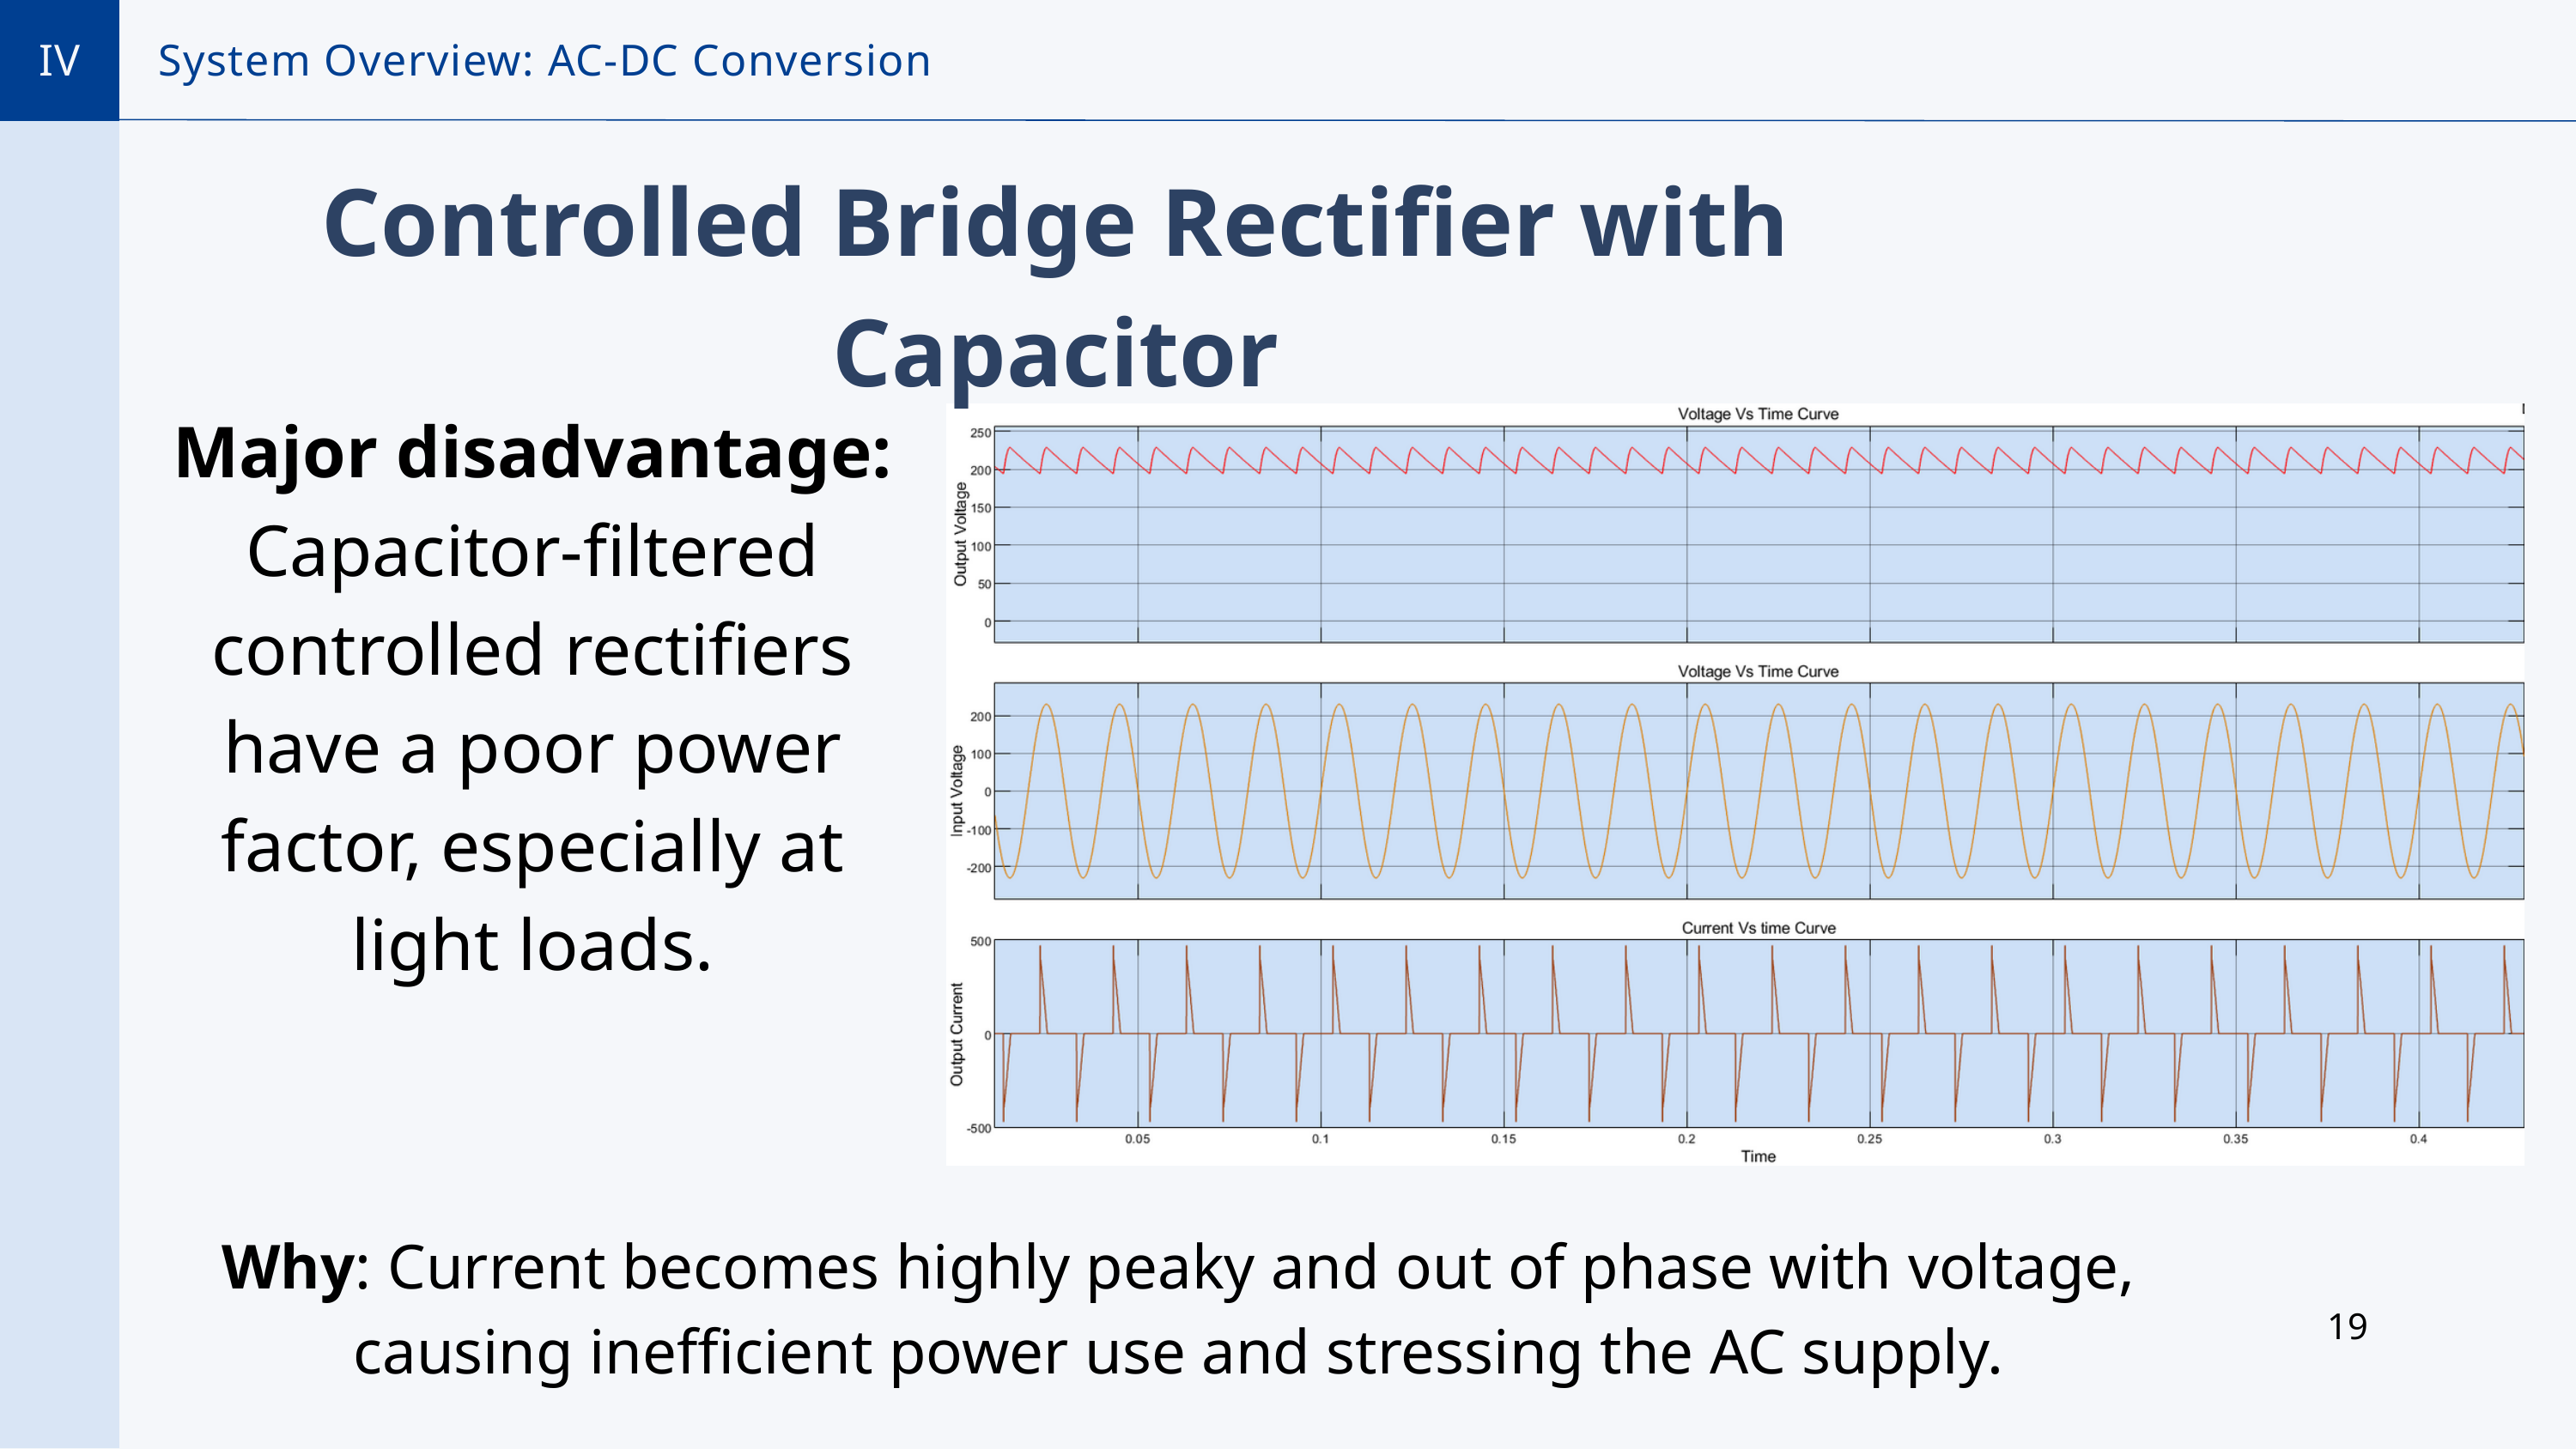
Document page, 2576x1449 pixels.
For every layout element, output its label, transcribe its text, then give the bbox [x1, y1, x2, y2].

text_box Major disadvantage: Capacitor-filtered controlled rectifiers have a poor power factor, especially at light loads. [145, 392, 920, 985]
text_box System Overview: AC-DC Conversion [158, 33, 1650, 85]
text_box Why: Current becomes highly peaky and out of phase with voltage, causing inefficient power use and stressing the AC supply. [171, 1216, 2188, 1386]
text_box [0, 120, 120, 1449]
text_box 19 [2327, 1296, 2369, 1348]
text_box [946, 403, 2524, 1166]
text_box Controlled Bridge Rectifier with Capacitor [125, 145, 1992, 406]
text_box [0, 0, 120, 120]
